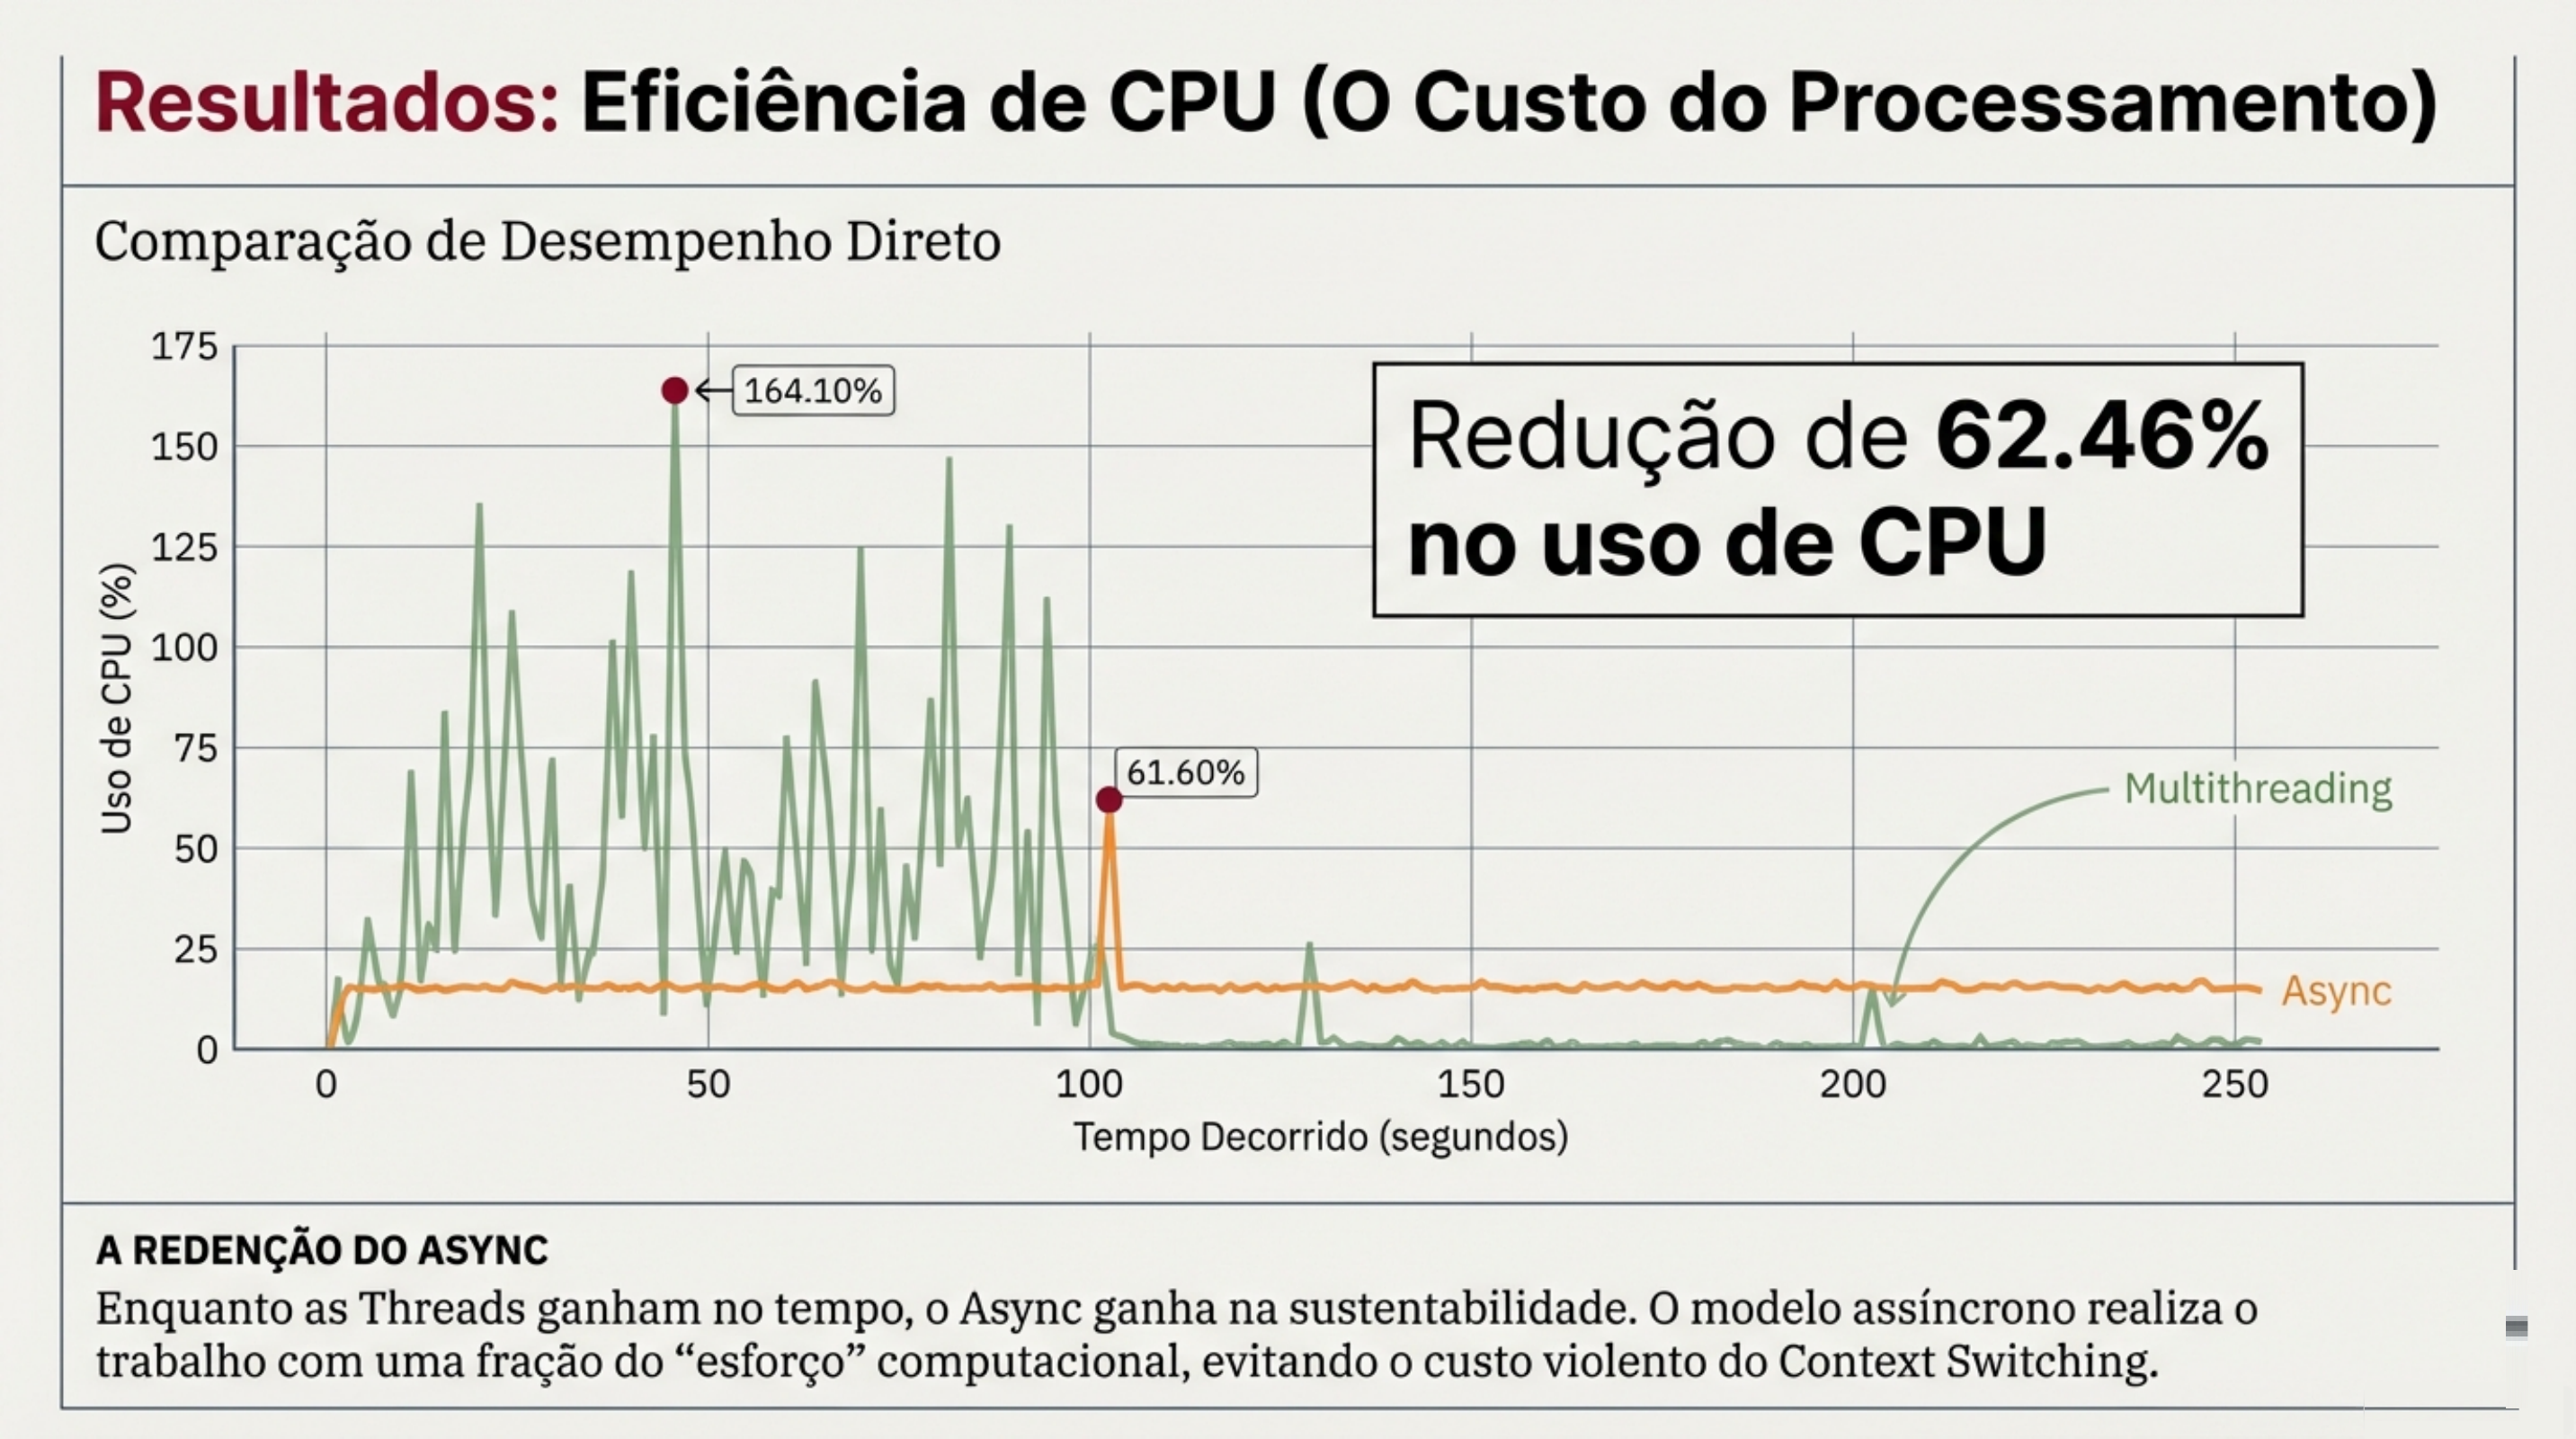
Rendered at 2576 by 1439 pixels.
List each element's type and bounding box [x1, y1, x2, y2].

text_box [0, 0, 2576, 1439]
text_box [2346, 1372, 2573, 1439]
text_box [2506, 1270, 2528, 1372]
